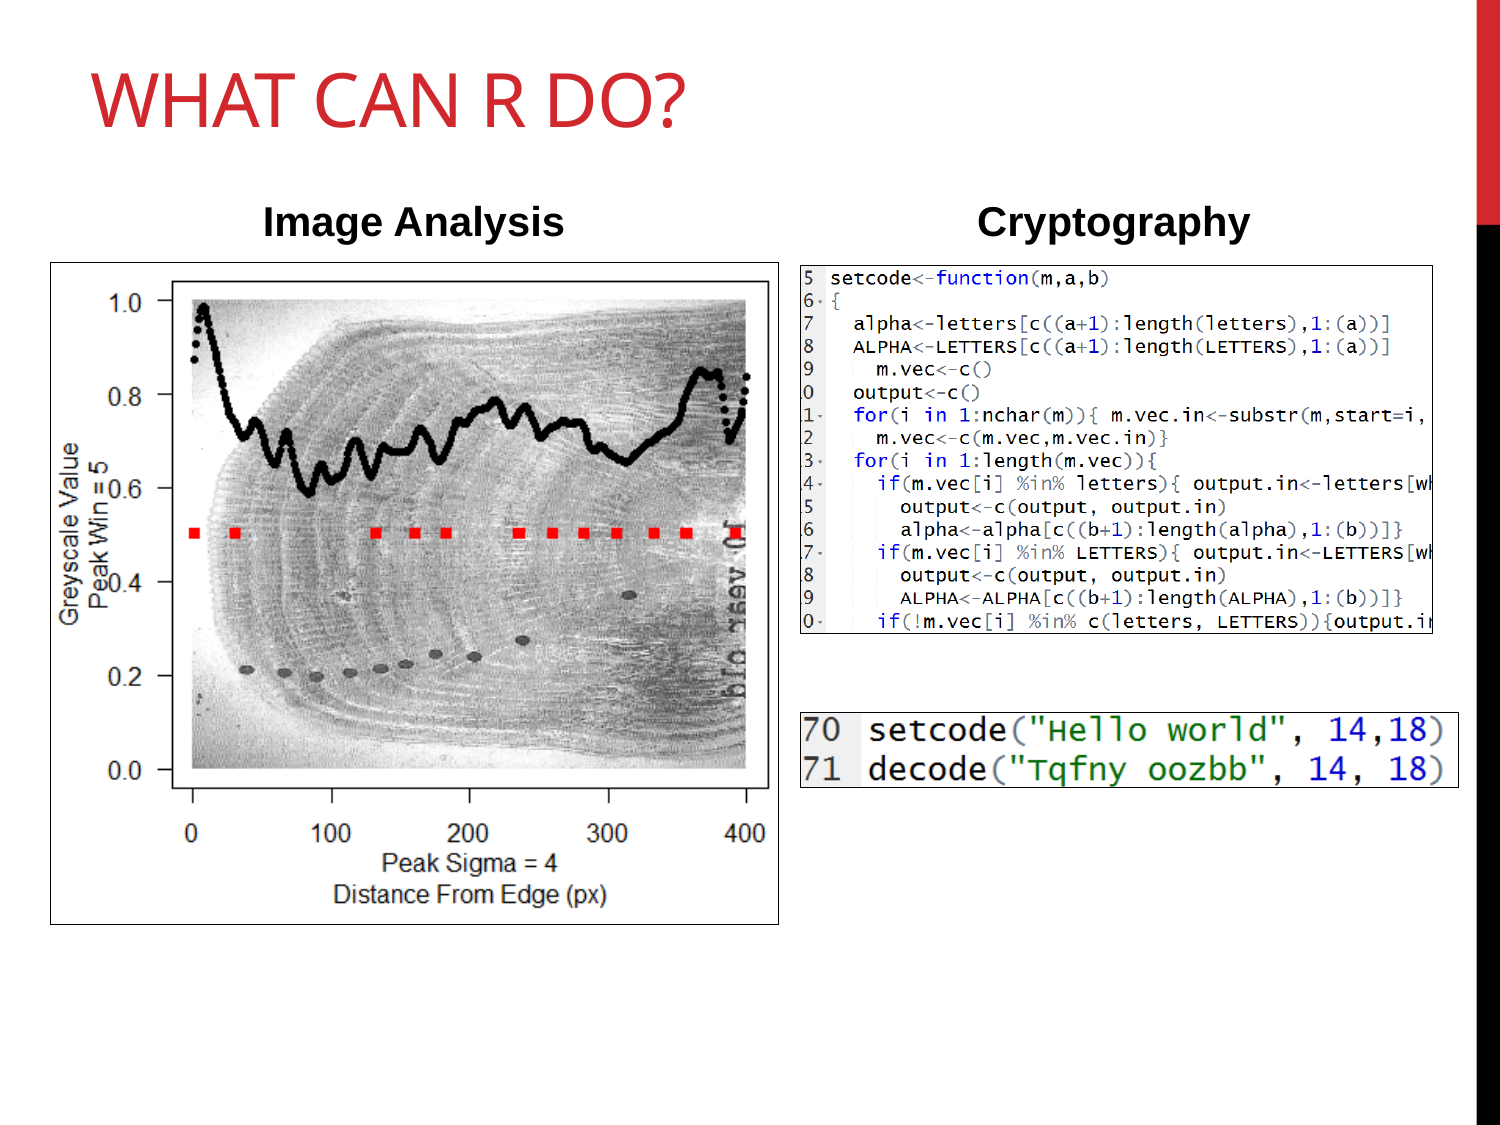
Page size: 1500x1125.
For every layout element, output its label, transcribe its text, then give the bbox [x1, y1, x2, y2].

list Image Analysis [50, 187, 779, 259]
picture [799, 711, 1460, 788]
picture [49, 261, 779, 926]
text_box Cryptography [799, 187, 1429, 265]
title What Can R do? [75, 25, 1400, 150]
picture [799, 265, 1433, 635]
